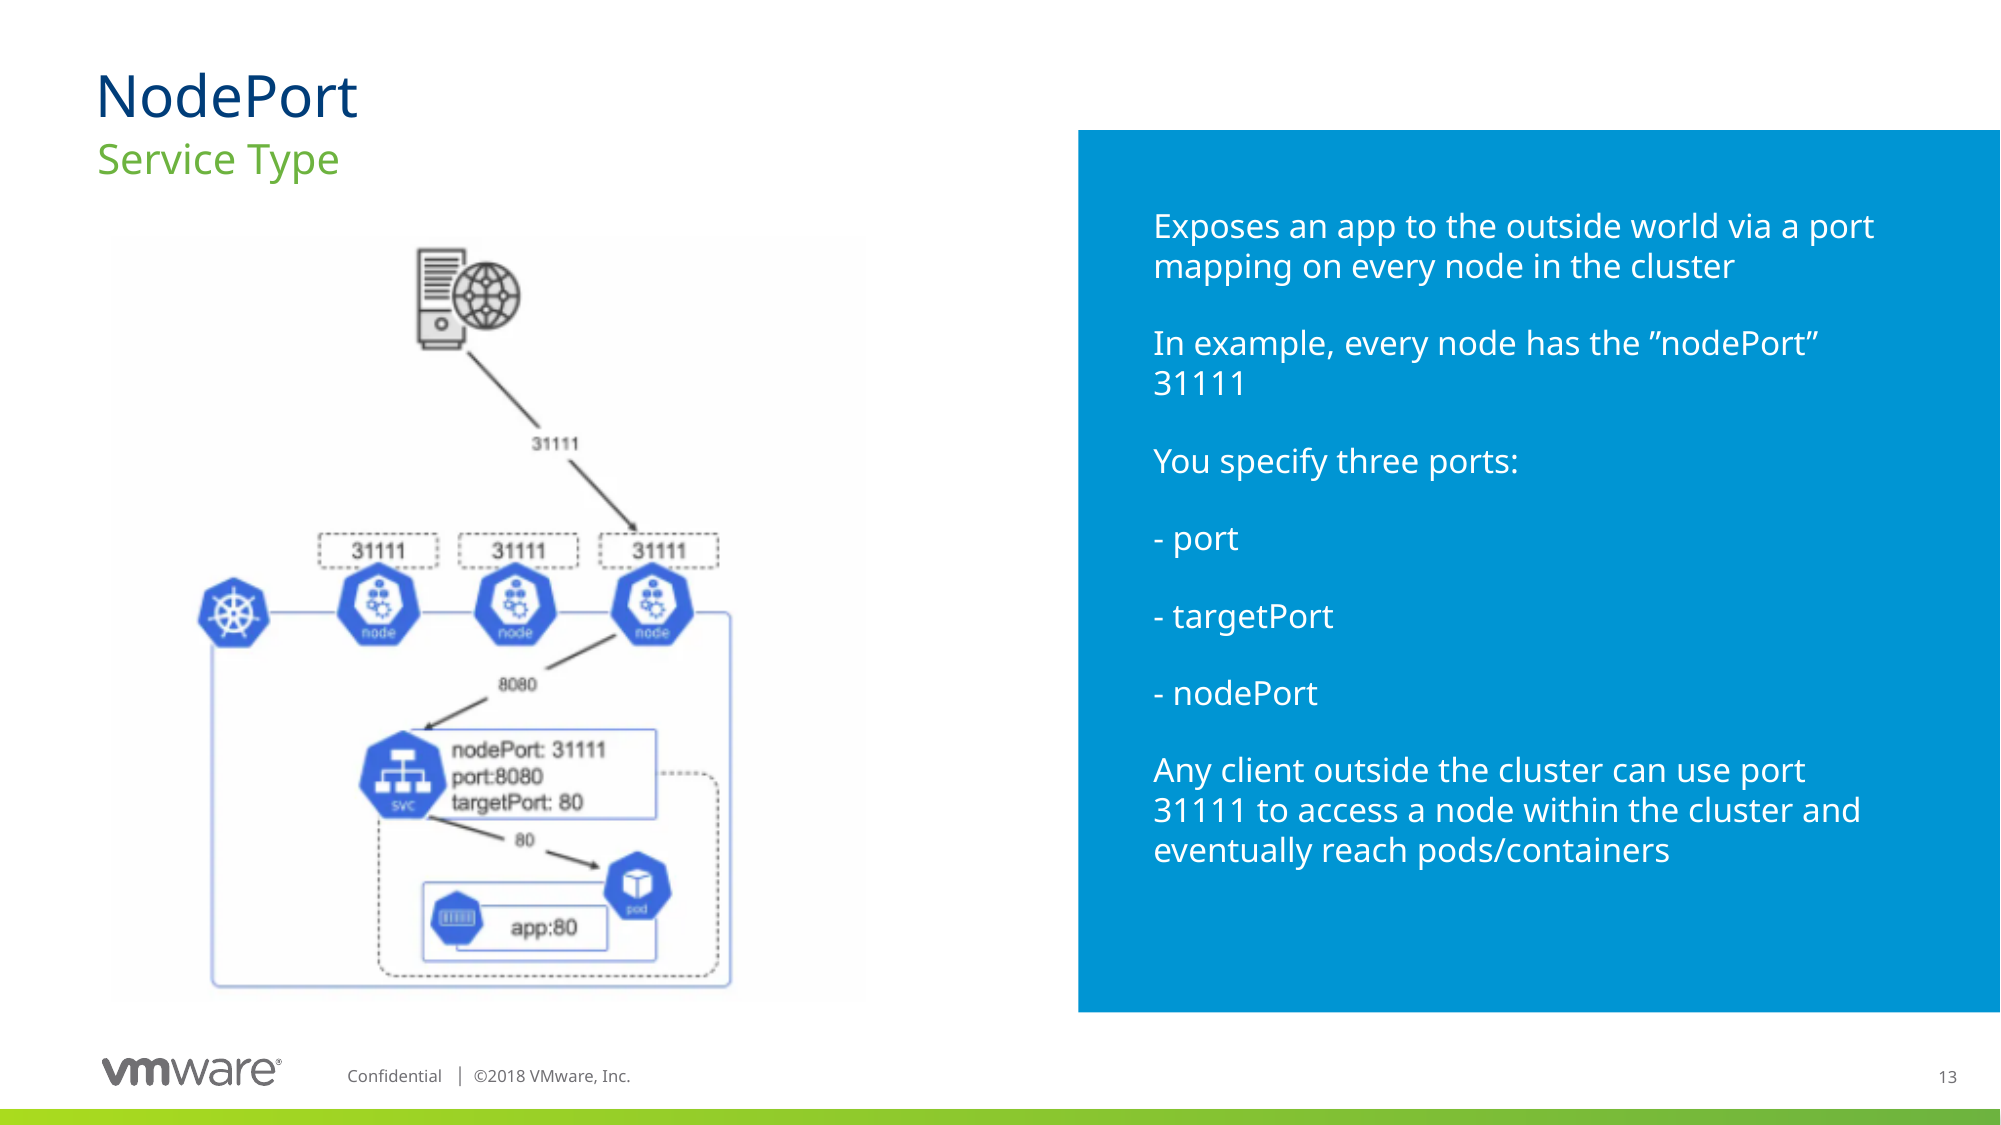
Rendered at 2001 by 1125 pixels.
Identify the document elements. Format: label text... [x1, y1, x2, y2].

list Exposes an app to the outside world via a port mapping on every node in the cluster In example, every node has the ”nodePort” 31111 You specify three ports: - port - targetPort - nodePort Any client outside the cluster can use port 31111 to access a node within the cluster and eventually reach pods/containers [1078, 130, 2000, 1013]
title NodePort [95, 67, 1901, 131]
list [110, 224, 866, 1003]
subtitle Service Type [97, 133, 1078, 174]
